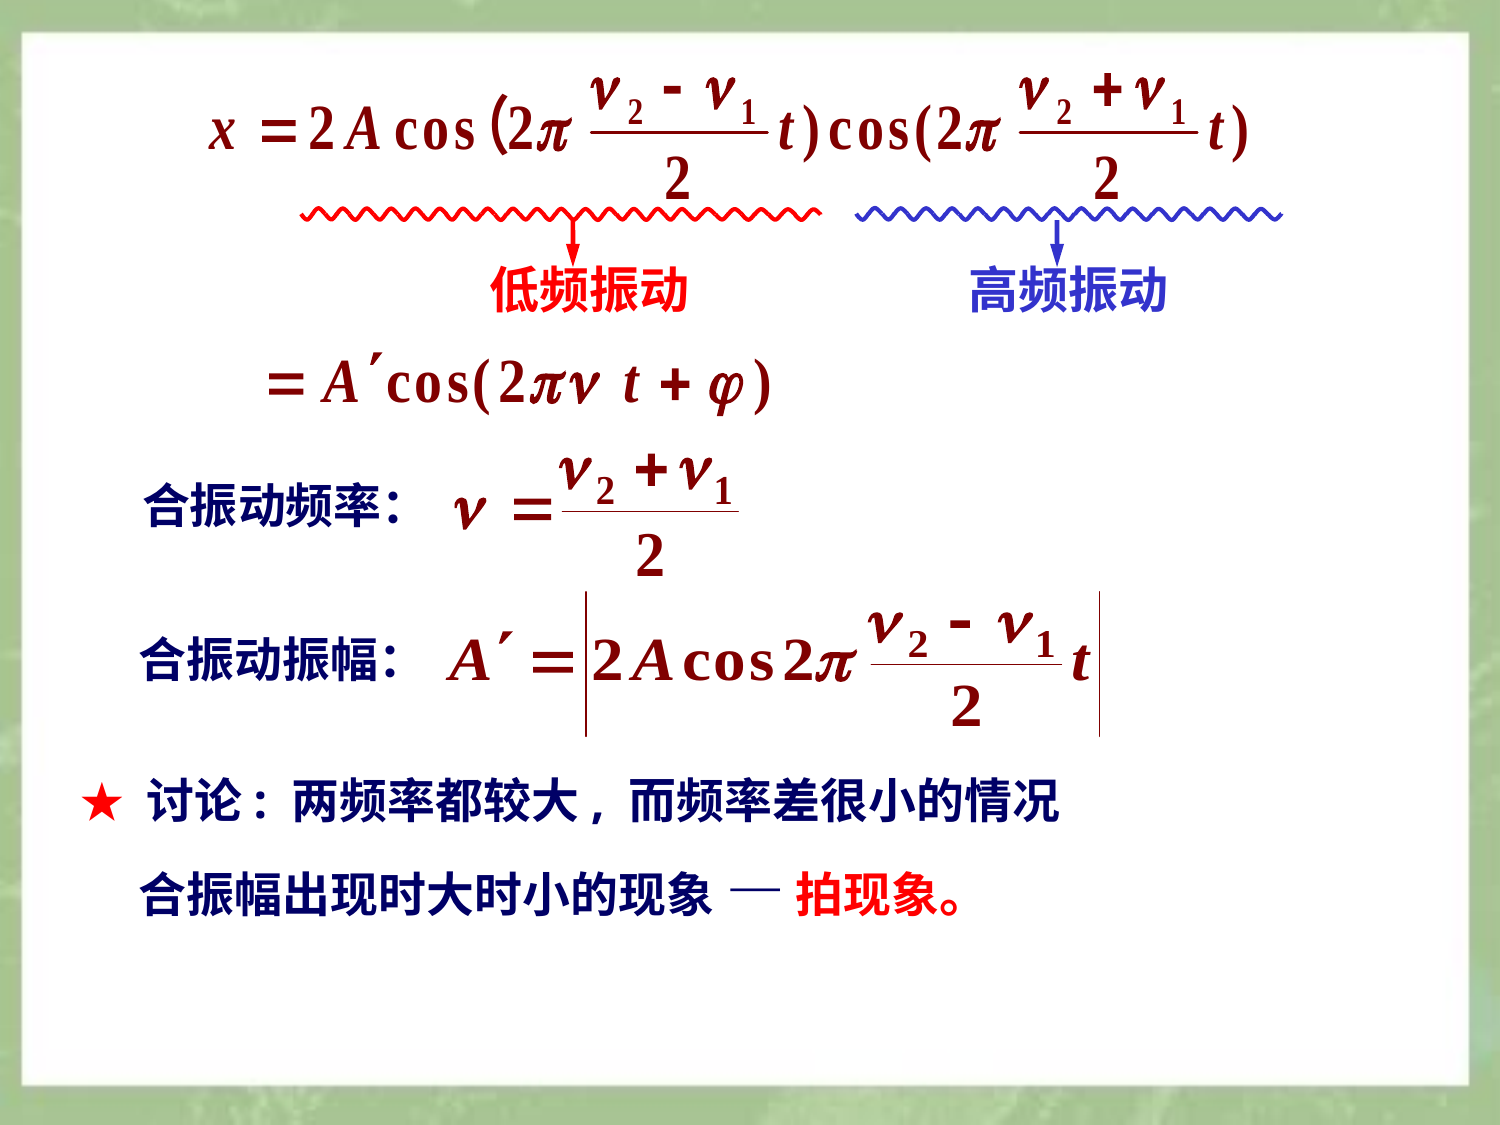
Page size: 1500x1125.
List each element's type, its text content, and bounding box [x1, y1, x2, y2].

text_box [439, 585, 1141, 741]
picture [0, 0, 1500, 1125]
text_box ★ 讨论: 两频率都较大, 而频率差很小的情况 [64, 763, 1164, 836]
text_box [938, 219, 1267, 327]
text_box 合振幅出现时大时小的现象 — 拍现象。 [123, 846, 1187, 932]
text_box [194, 42, 1259, 212]
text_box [260, 350, 810, 422]
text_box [300, 208, 822, 221]
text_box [454, 432, 774, 580]
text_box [855, 207, 1282, 221]
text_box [454, 219, 815, 327]
text_box 合振动频率： [127, 467, 449, 541]
text_box 合振动振幅： [123, 621, 434, 695]
